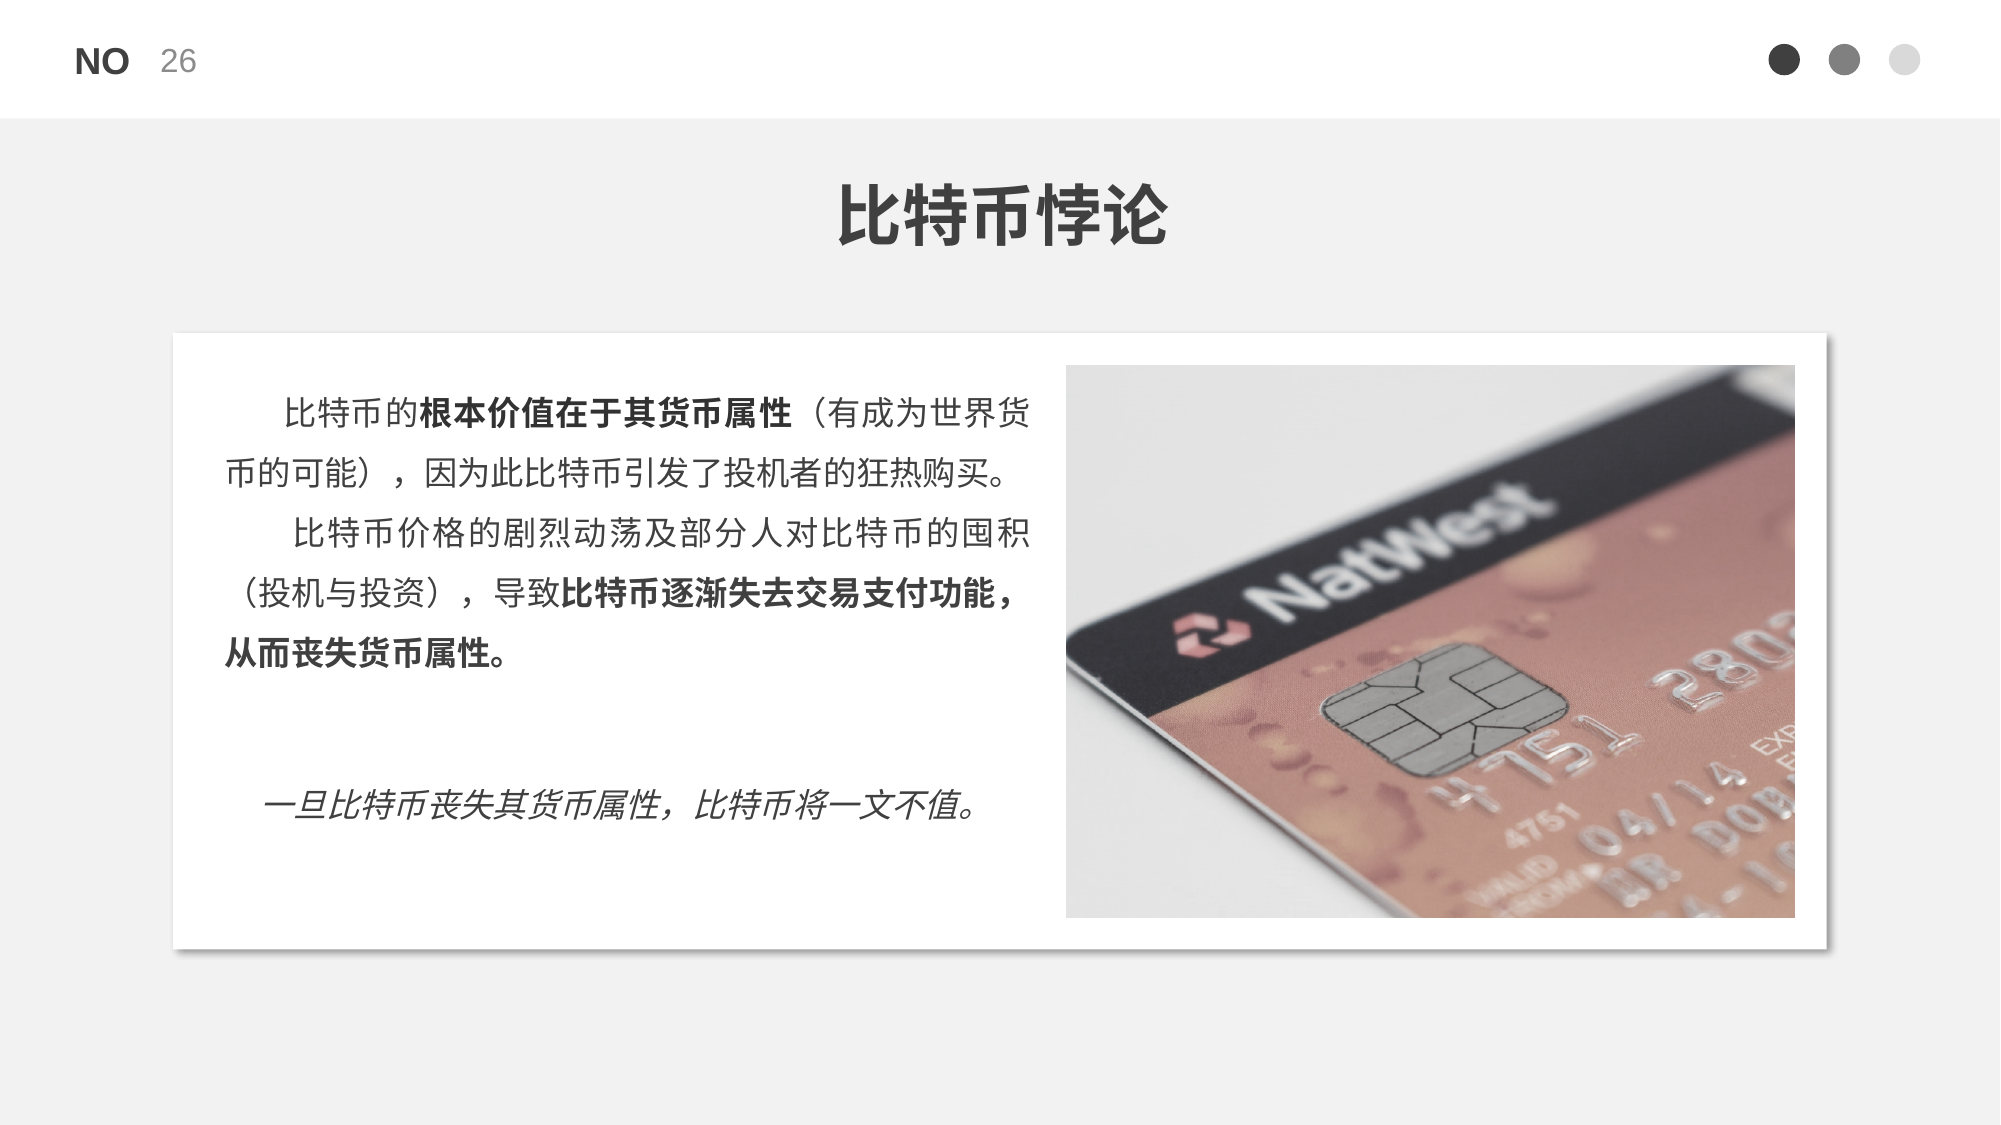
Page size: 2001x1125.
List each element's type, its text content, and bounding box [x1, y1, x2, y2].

text_box [172, 332, 1828, 950]
text_box 比特币的根本价值在于其货币属性（有成为世界货币的可能），因为此比特币引发了投机者的狂热购买。 比特币价格的剧烈动荡及部分人对比特币的囤积（投机与投资），导致比特币逐渐失去交易支付功能，从而丧失货币属性。 [210, 365, 1046, 680]
slide_number 26 [145, 29, 252, 90]
text_box 比特币悖论 [592, 166, 1412, 261]
picture [1066, 365, 1795, 918]
text_box 一旦比特币丧失其货币属性，比特币将一文不值。 [245, 765, 1066, 832]
